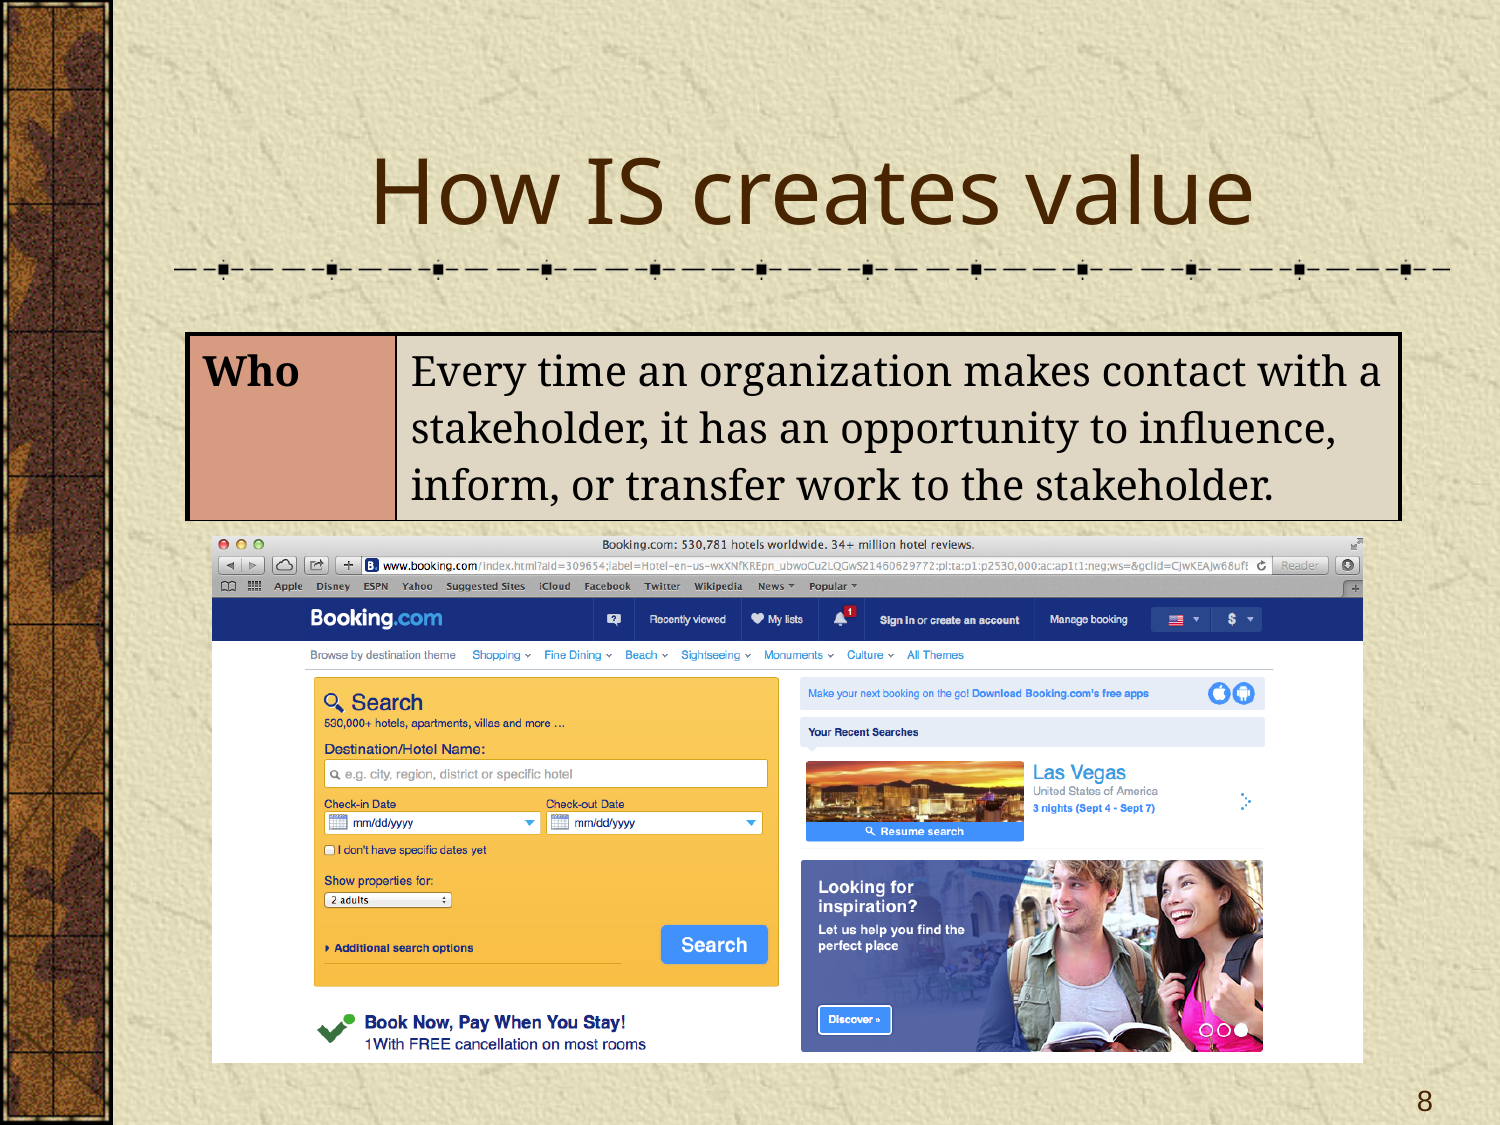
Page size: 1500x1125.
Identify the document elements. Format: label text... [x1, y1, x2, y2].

picture [0, 0, 1500, 1125]
title How IS creates value [174, 62, 1451, 251]
table_header Who [190, 336, 395, 520]
slide_number 8 [1349, 1049, 1500, 1125]
table_header Every time an organization makes contact with a stakeholder, it has an opportunity to influence, inform, or transfer work to the stakeholder. [397, 336, 1398, 520]
